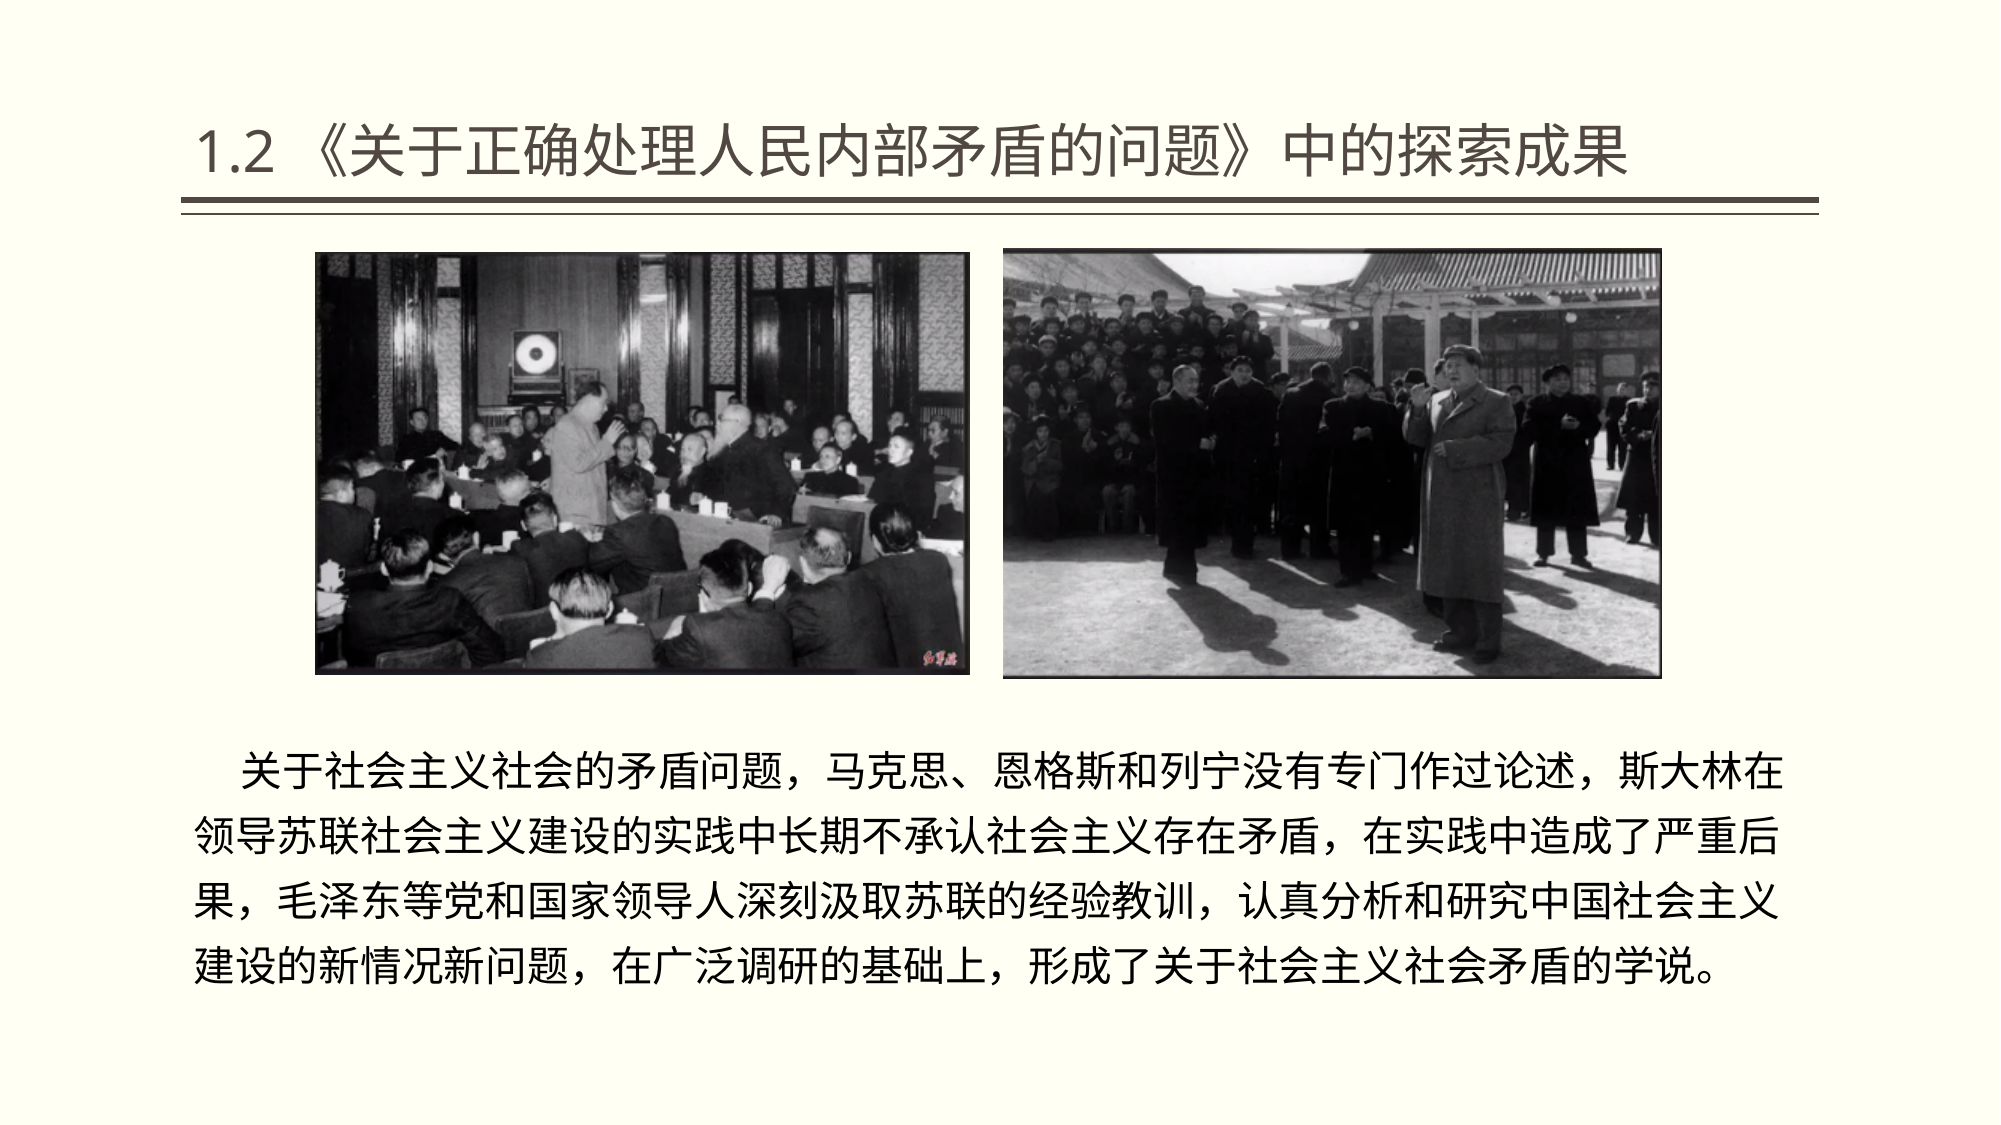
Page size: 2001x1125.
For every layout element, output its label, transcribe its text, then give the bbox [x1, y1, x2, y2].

text_box 关于社会主义社会的矛盾问题，马克思、恩格斯和列宁没有专门作过论述，斯大林在领导苏联社会主义建设的实践中长期不承认社会主义存在矛盾，在实践中造成了严重后果，毛泽东等党和国家领导人深刻汲取苏联的经验教训，认真分析和研究中国社会主义建设的新情况新问题，在广泛调研的基础上，形成了关于社会主义社会矛盾的学说。 [178, 722, 1817, 998]
picture [1003, 248, 1662, 679]
title 1.2《关于正确处理人民内部矛盾的问题》中的探索成果 [178, 12, 1816, 193]
picture [315, 252, 970, 675]
